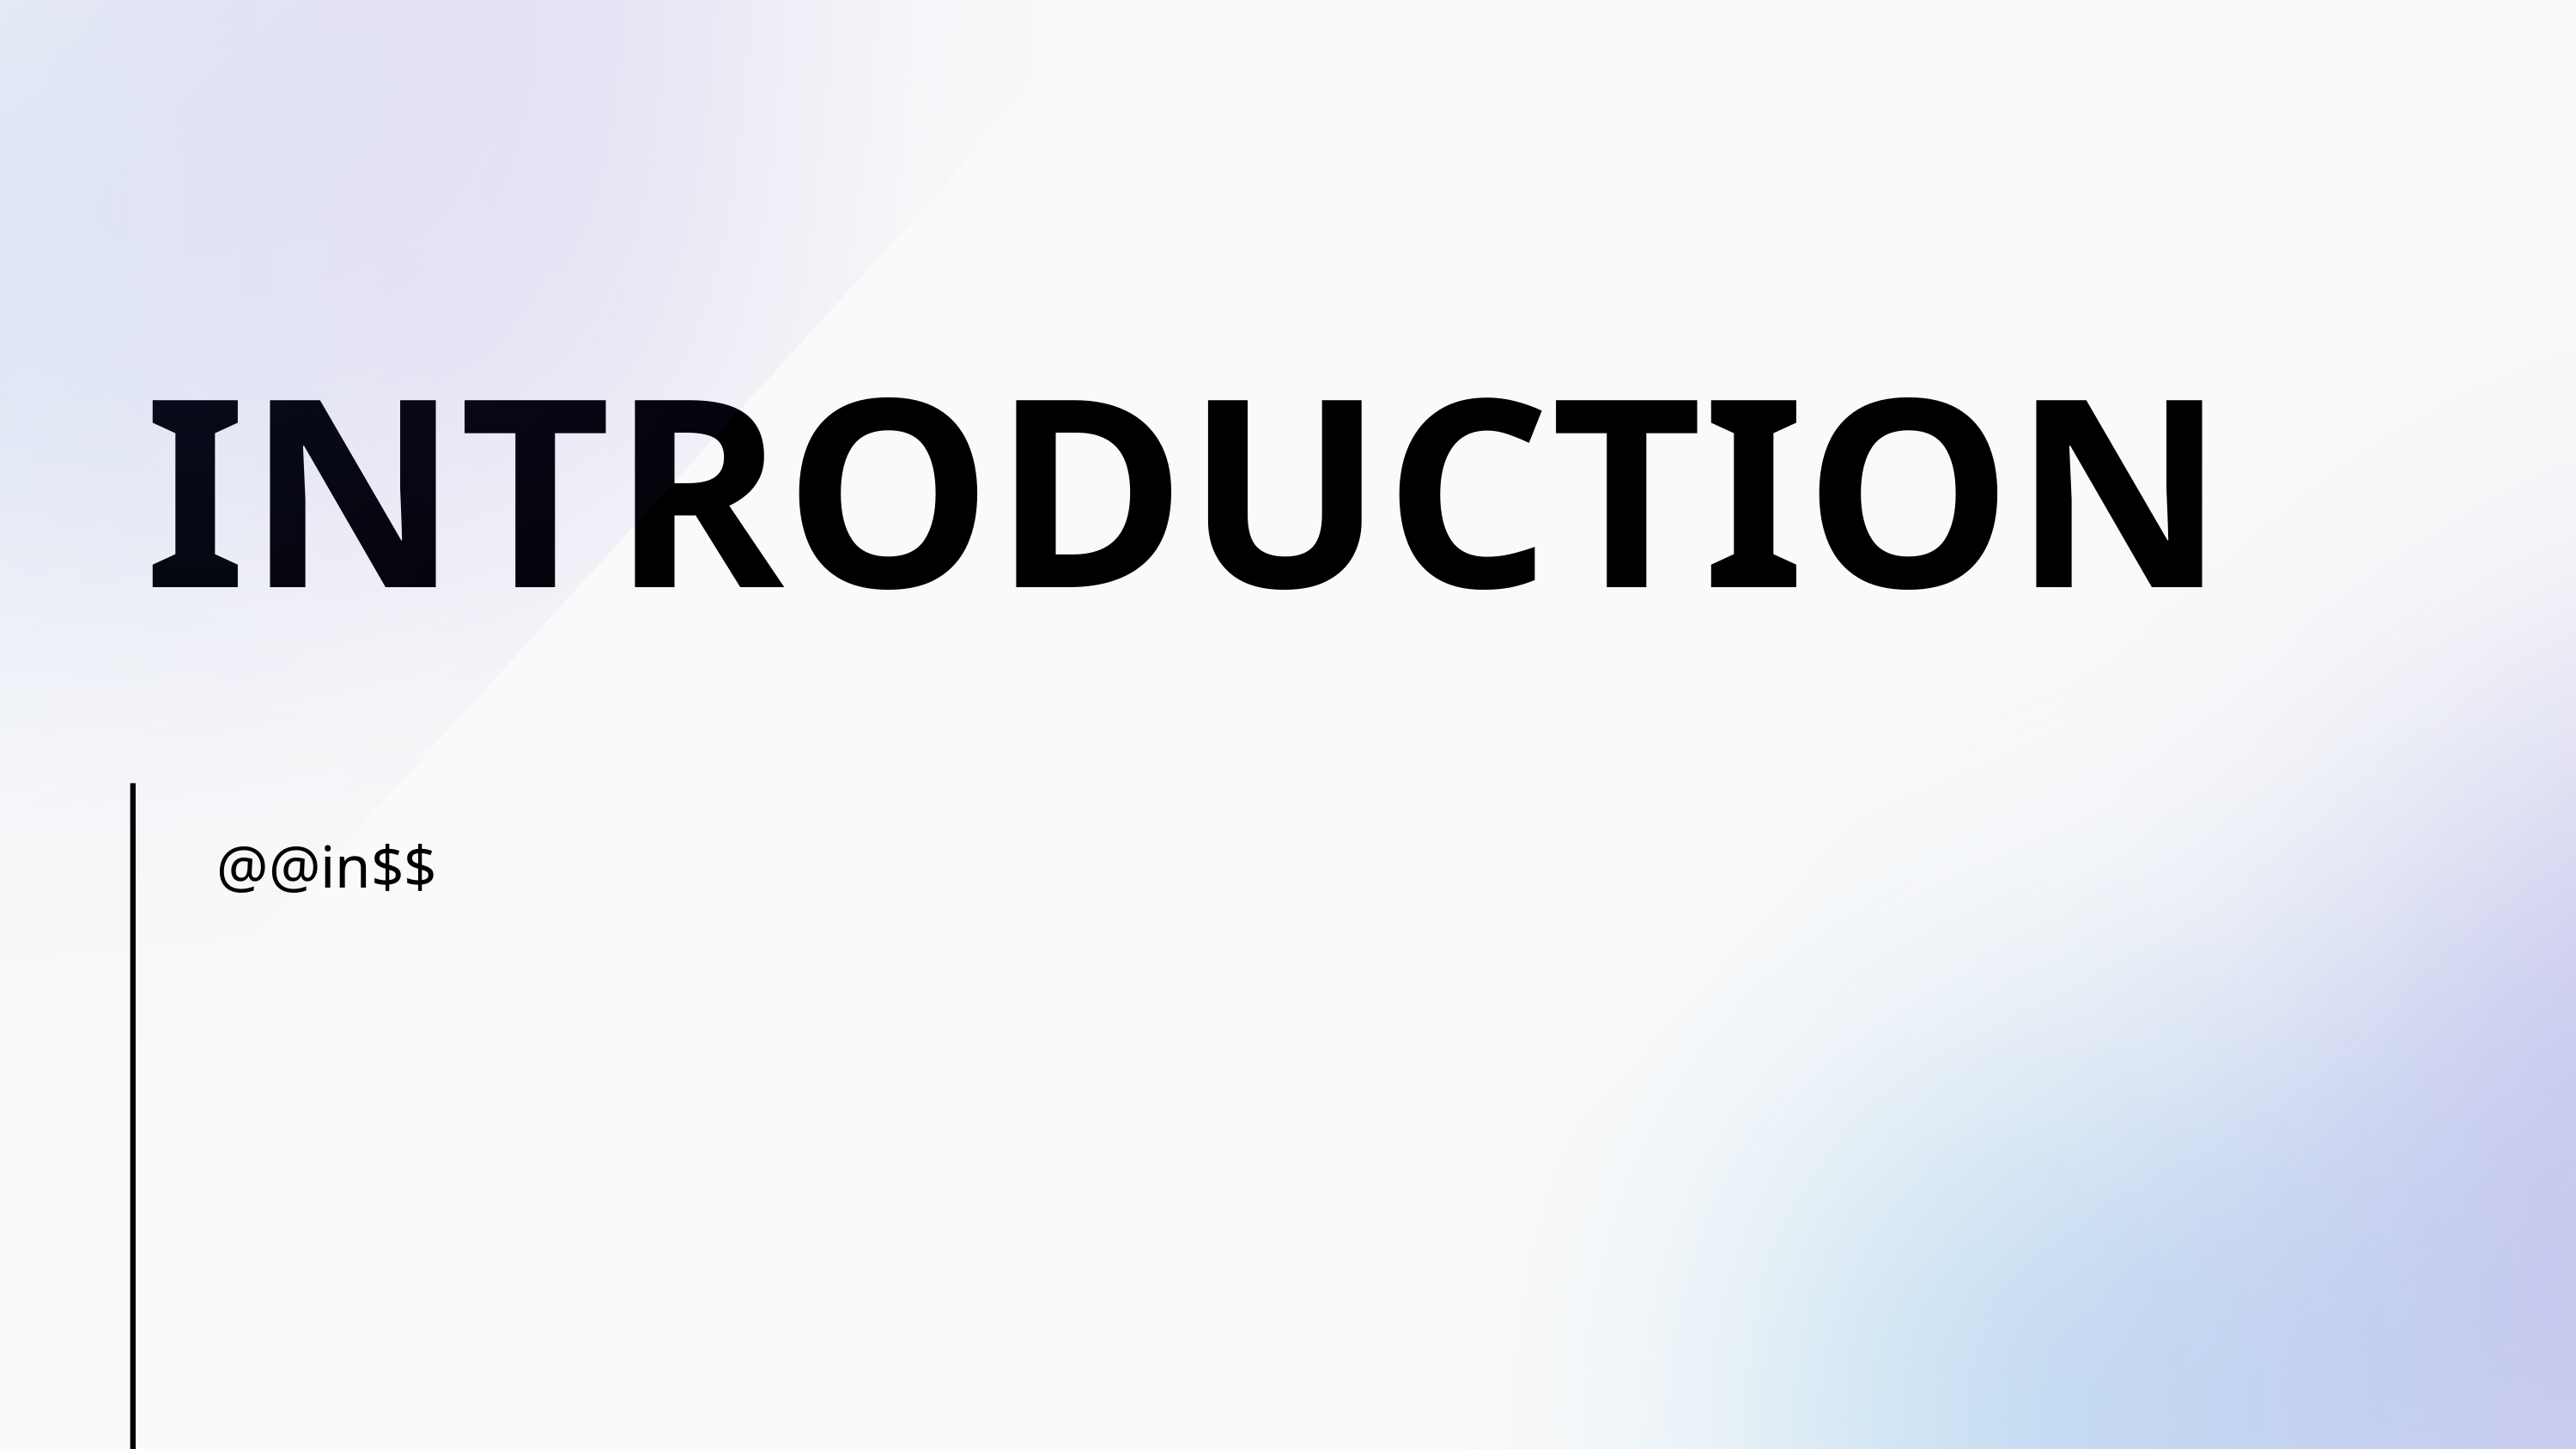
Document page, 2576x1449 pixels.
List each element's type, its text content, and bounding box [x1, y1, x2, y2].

text_box [1362, 118, 2576, 1449]
text_box INTRODUCTION [531, 472, 2166, 640]
text_box @@in$$ [216, 812, 1856, 986]
text_box [0, 0, 1114, 1126]
